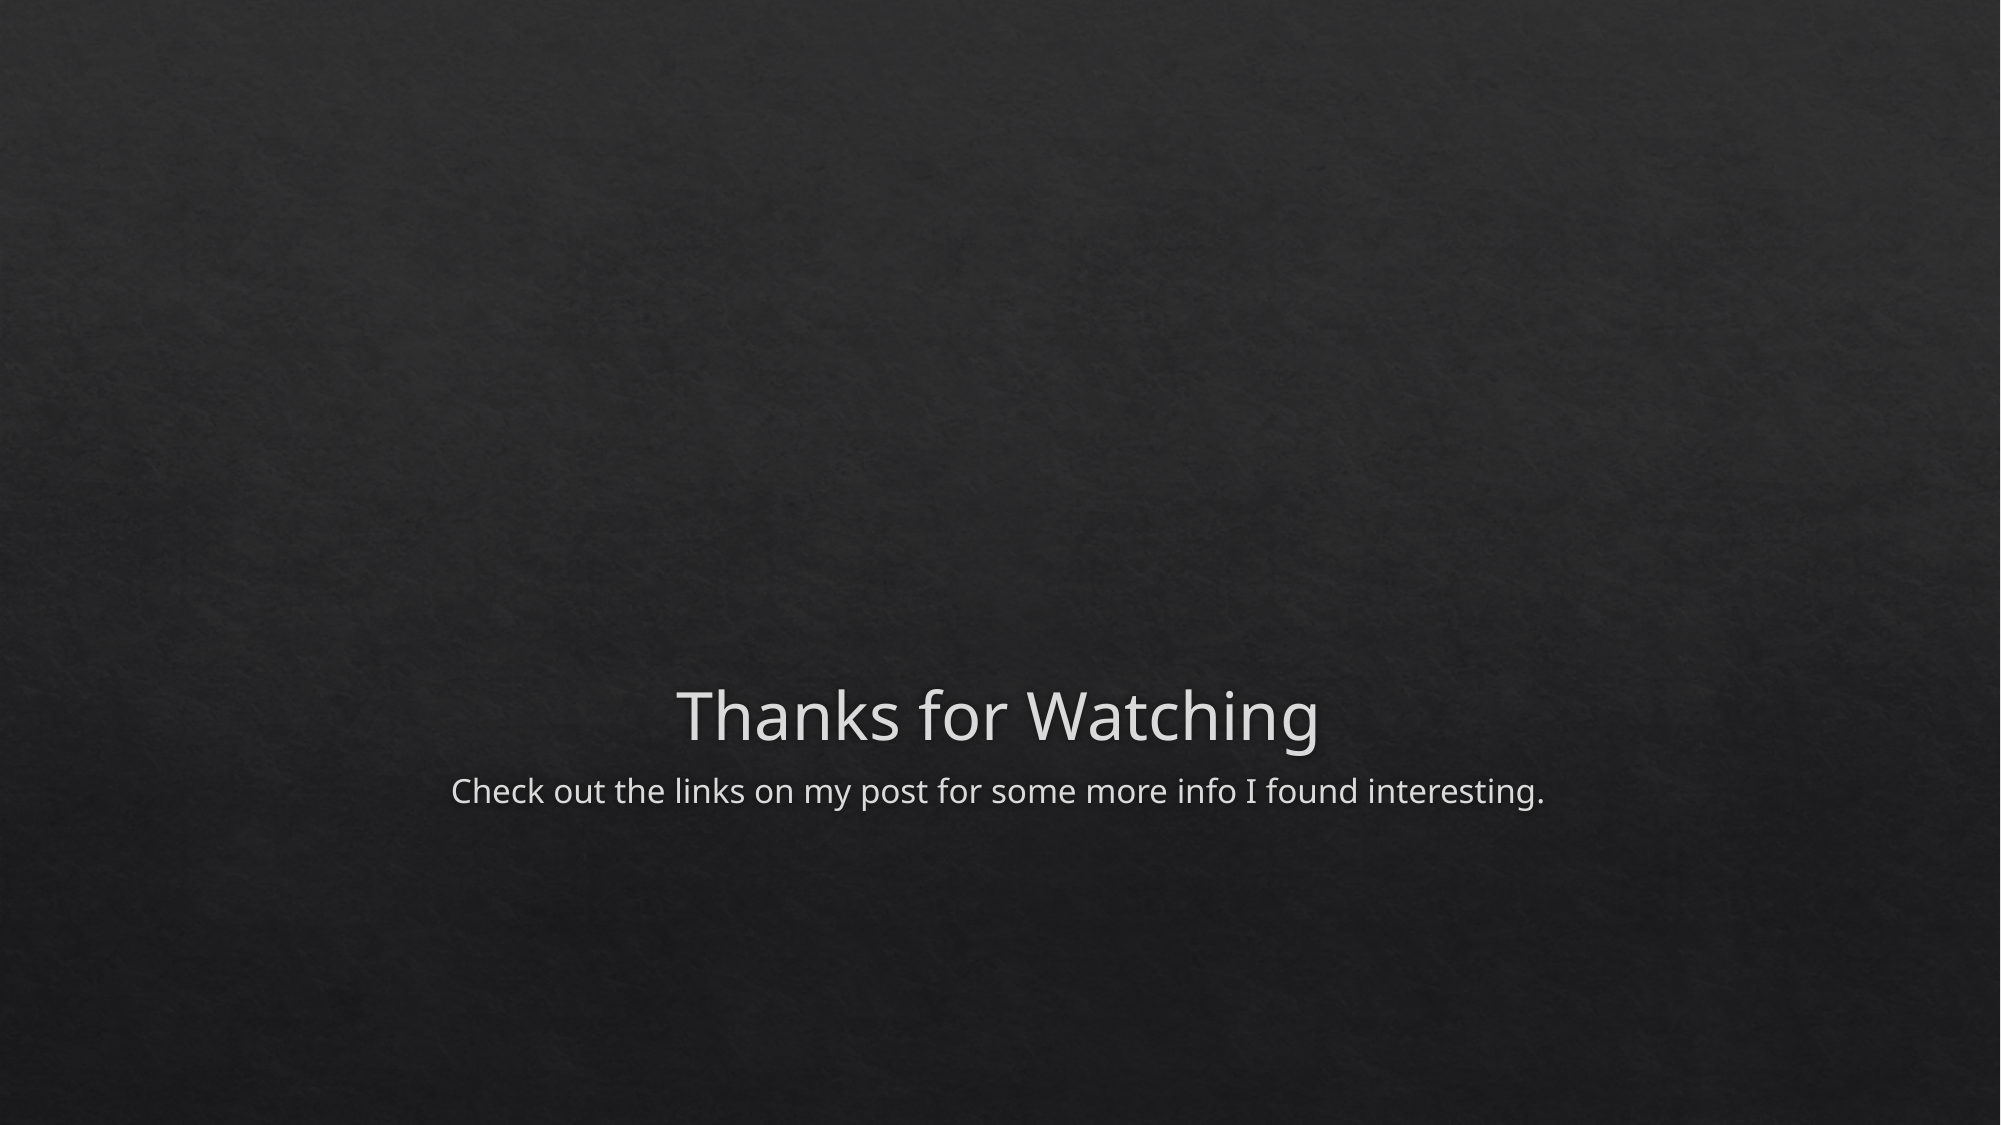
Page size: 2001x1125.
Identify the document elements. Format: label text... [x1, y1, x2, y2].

title Thanks for Watching [149, 348, 1849, 758]
list Check out the links on my post for some more info I found interesting. [149, 762, 1849, 950]
